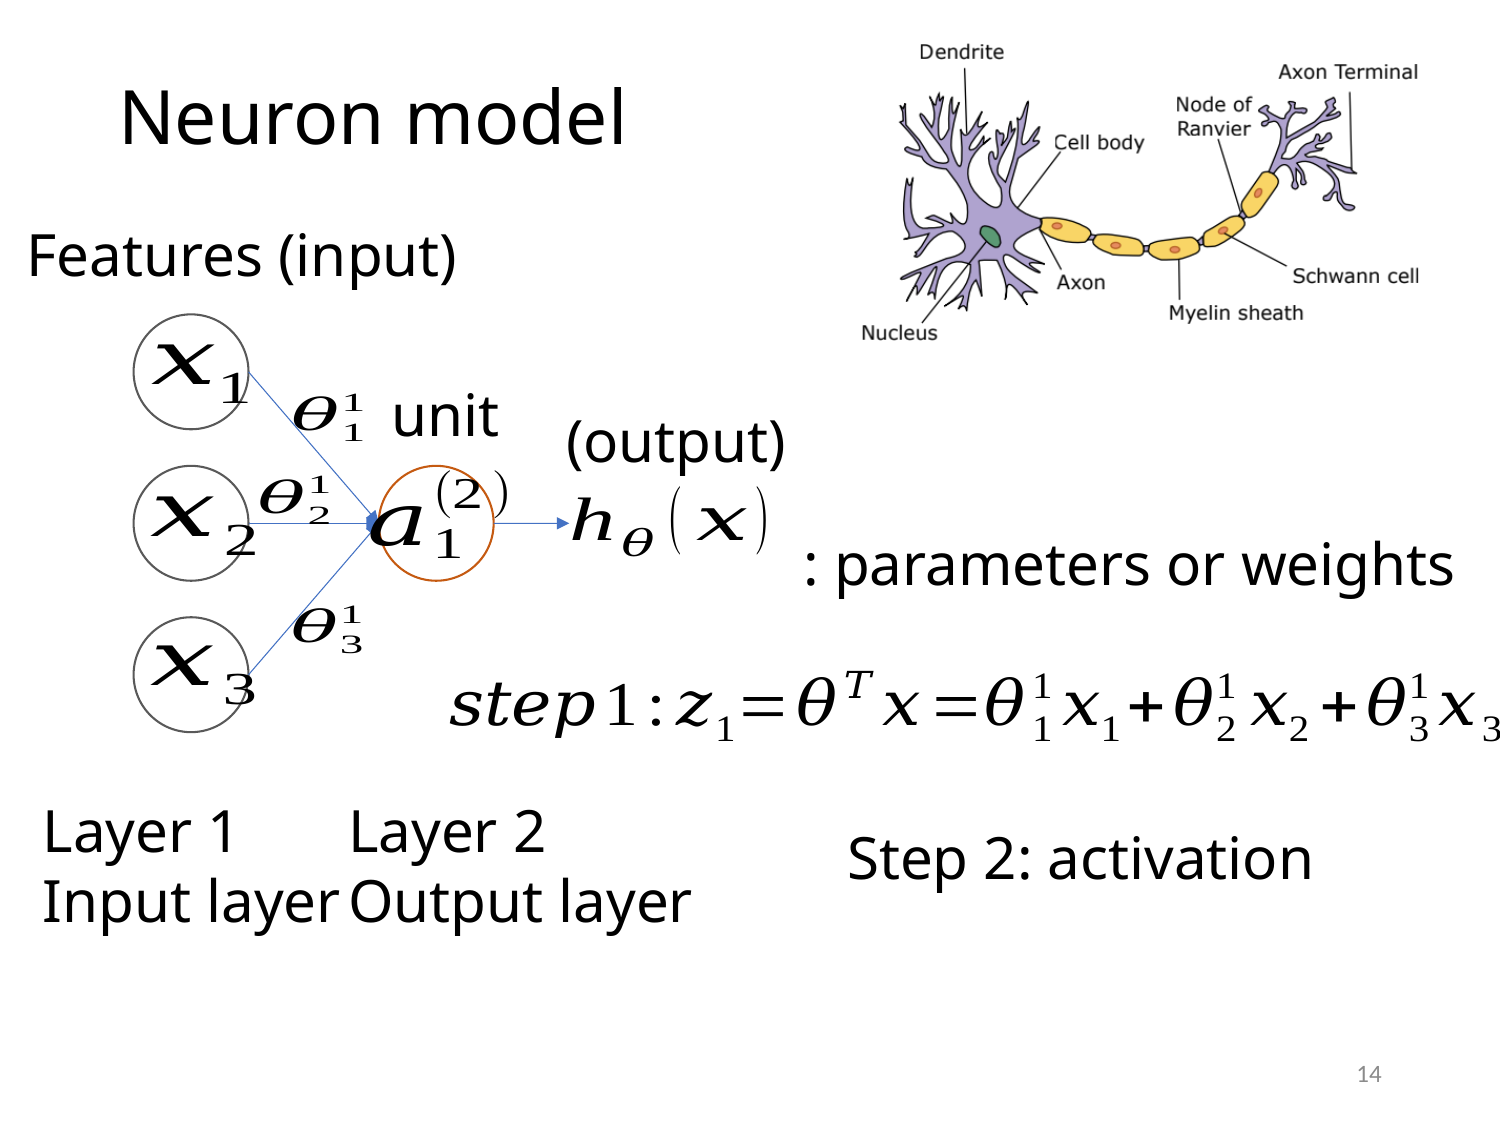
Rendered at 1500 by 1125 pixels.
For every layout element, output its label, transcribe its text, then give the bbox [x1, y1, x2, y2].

text_box Step 2: activation [832, 813, 1329, 899]
text_box Layer 2 Output layer [333, 786, 708, 942]
text_box Features (input) [0, 210, 484, 296]
slide_number 14 [1059, 1042, 1397, 1103]
text_box [379, 464, 495, 582]
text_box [248, 523, 379, 675]
text_box [132, 313, 250, 431]
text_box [248, 371, 379, 523]
title Neuron model [103, 59, 861, 182]
text_box [132, 616, 248, 734]
text_box (output) [551, 396, 801, 482]
text_box unit [376, 370, 515, 455]
text_box Layer 1 Input layer [27, 786, 333, 942]
picture [861, 42, 1419, 342]
text_box [132, 464, 248, 582]
